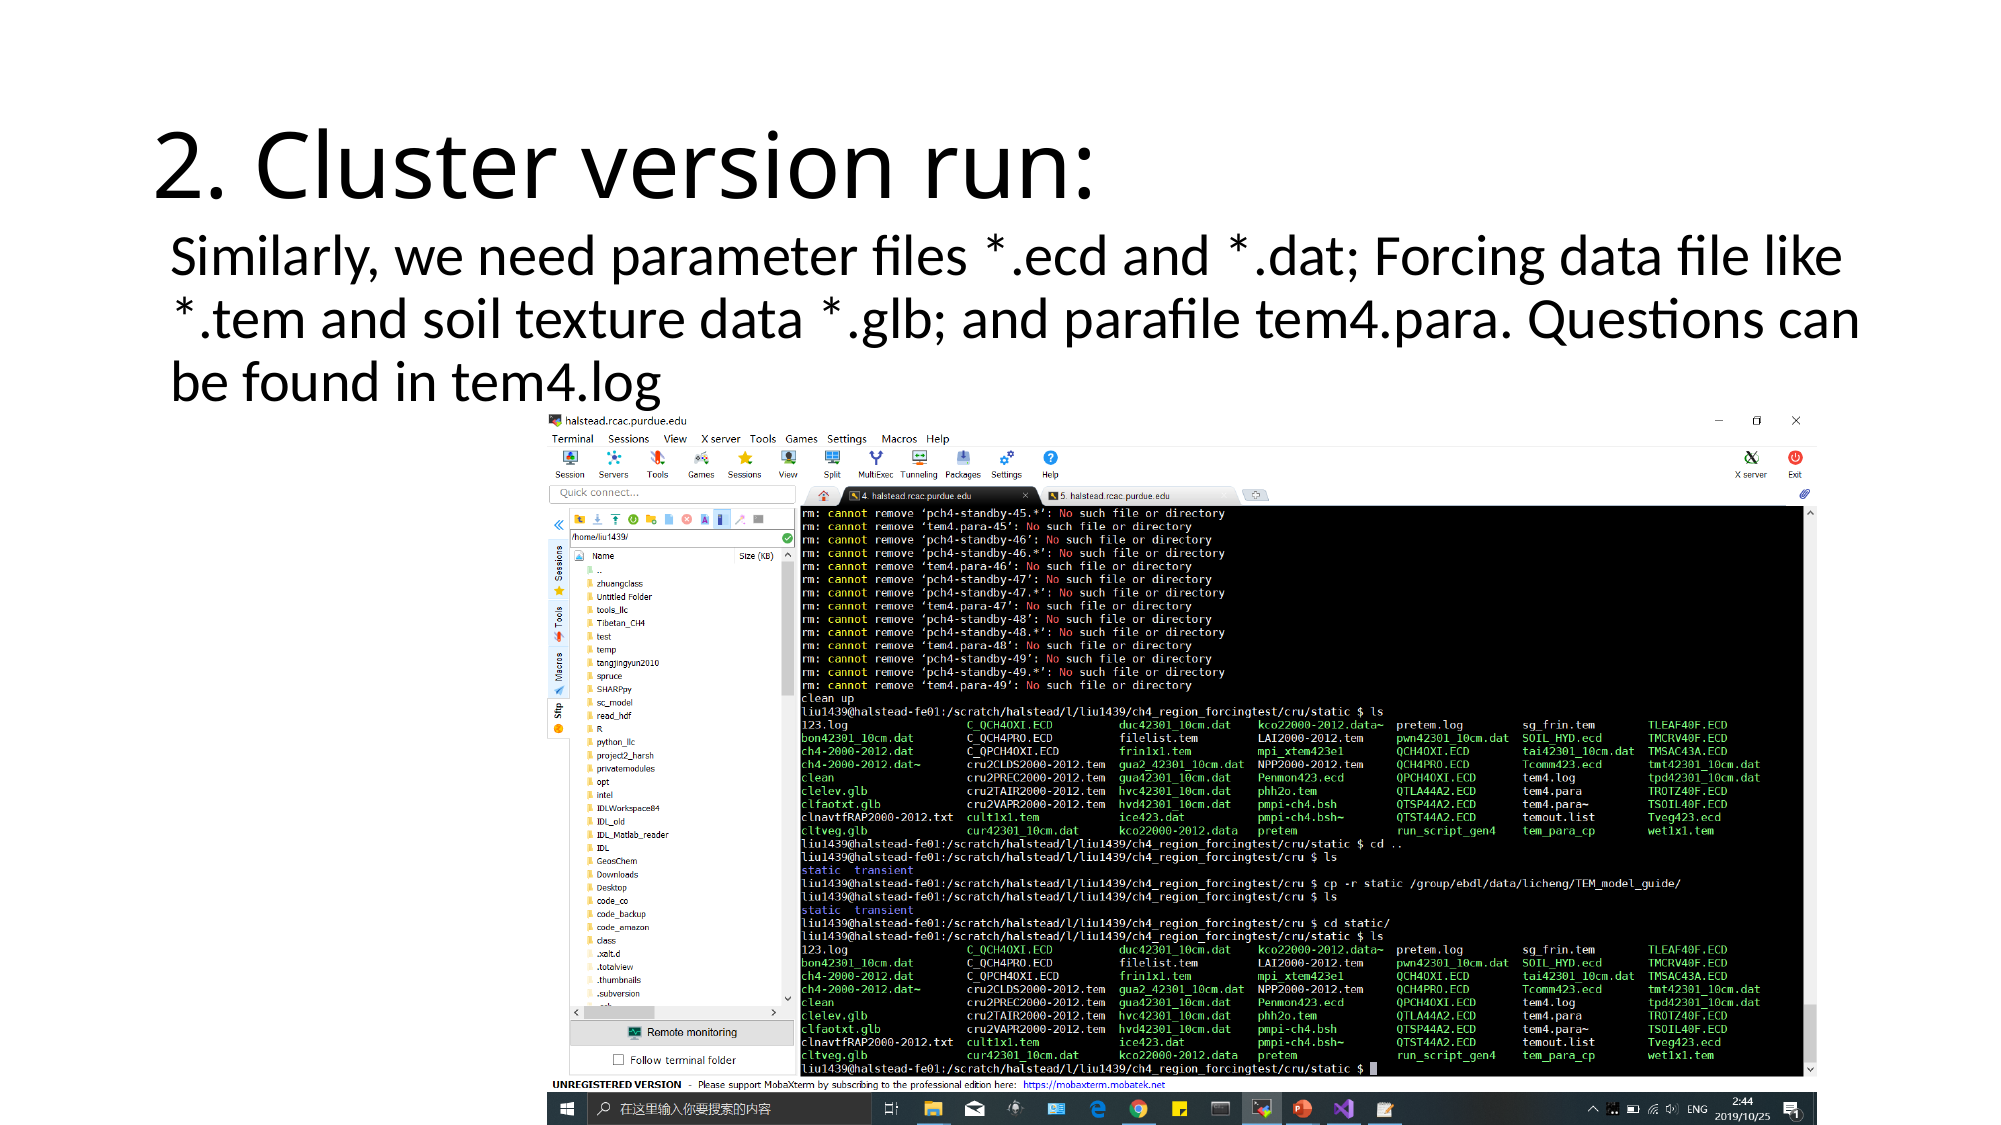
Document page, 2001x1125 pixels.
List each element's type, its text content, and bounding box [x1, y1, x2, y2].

title 2. Cluster version run: [137, 59, 1863, 278]
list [547, 411, 1817, 1125]
text_box Similarly, we need parameter files *.ecd and *.dat; Forcing data file like *.tem and soil texture data *.glb; and parafile tem4.para. Questions can be found in tem4.log [155, 218, 1880, 932]
